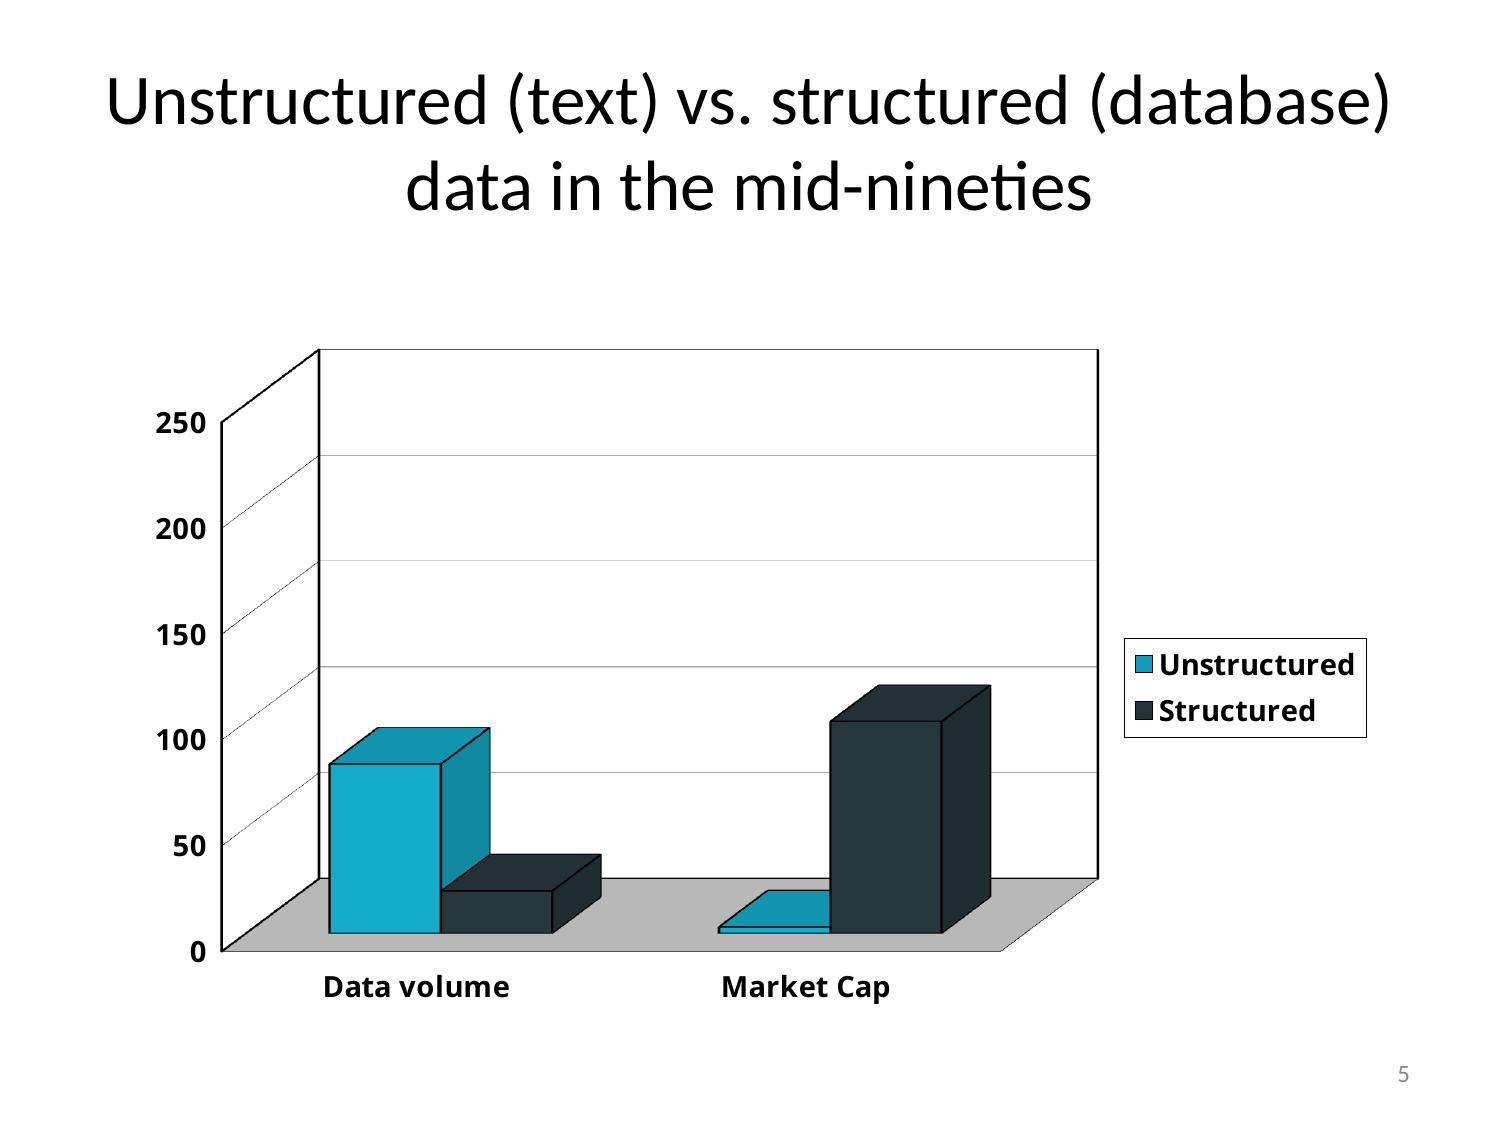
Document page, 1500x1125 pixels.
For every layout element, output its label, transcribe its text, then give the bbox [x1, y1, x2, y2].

title Unstructured (text) vs. structured (database) data in the mid-nineties [75, 45, 1425, 233]
chart [120, 322, 1380, 1053]
slide_number 5 [1074, 1042, 1425, 1103]
